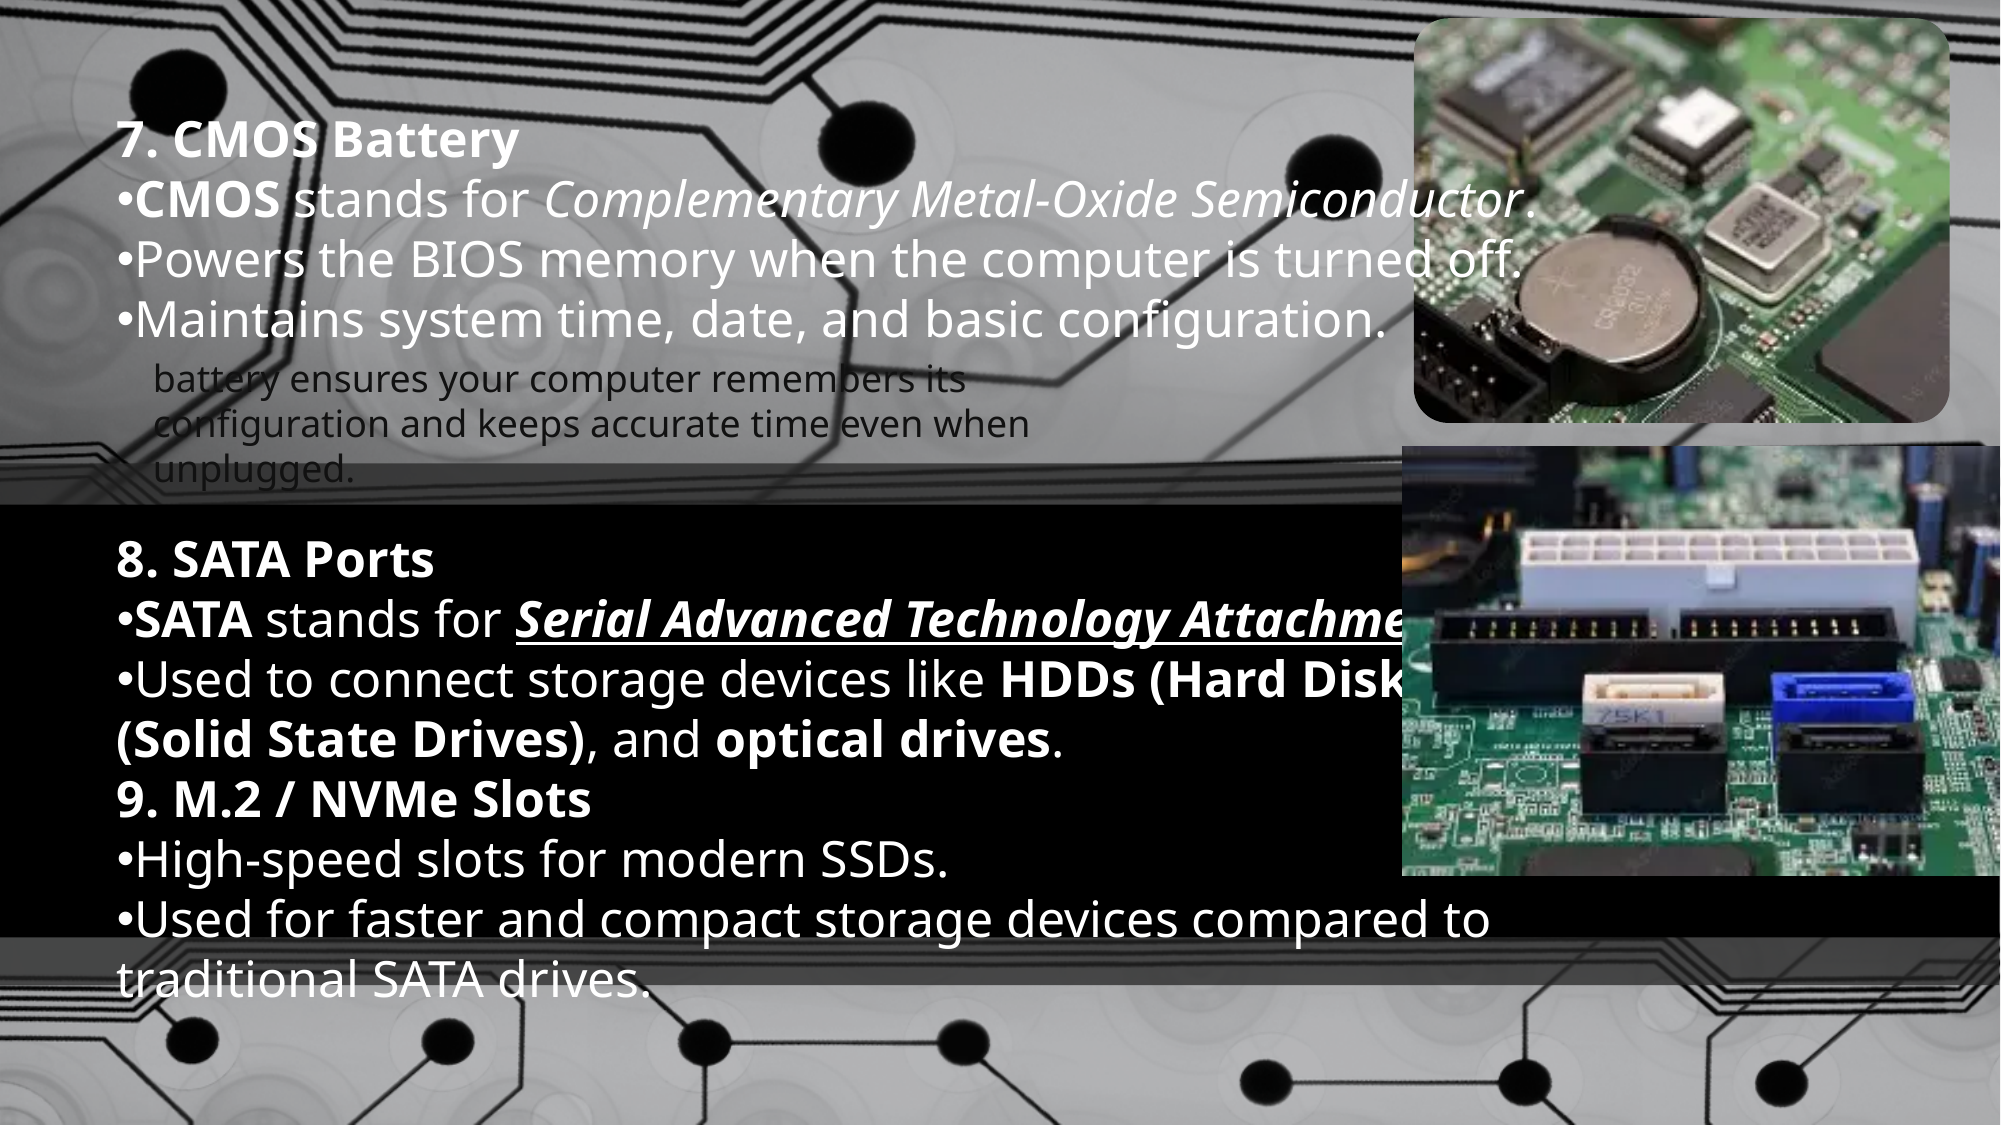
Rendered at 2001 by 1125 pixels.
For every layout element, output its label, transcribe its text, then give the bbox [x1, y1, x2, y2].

text_box 7. CMOS Battery CMOS stands for Complementary Metal-Oxide Semiconductor. Powers the BIOS memory when the computer is turned off. Maintains system time, date, and basic configuration. 8. SATA Ports SATA stands for Serial Advanced Technology Attachment. Used to connect storage devices like HDDs (Hard Disk Drives), SSDs (Solid State Drives), and optical drives. 9. M.2 / NVMe Slots High-speed slots for modern SSDs. Used for faster and compact storage devices compared to traditional SATA drives. [102, 100, 1760, 1016]
picture [0, 0, 2001, 1125]
